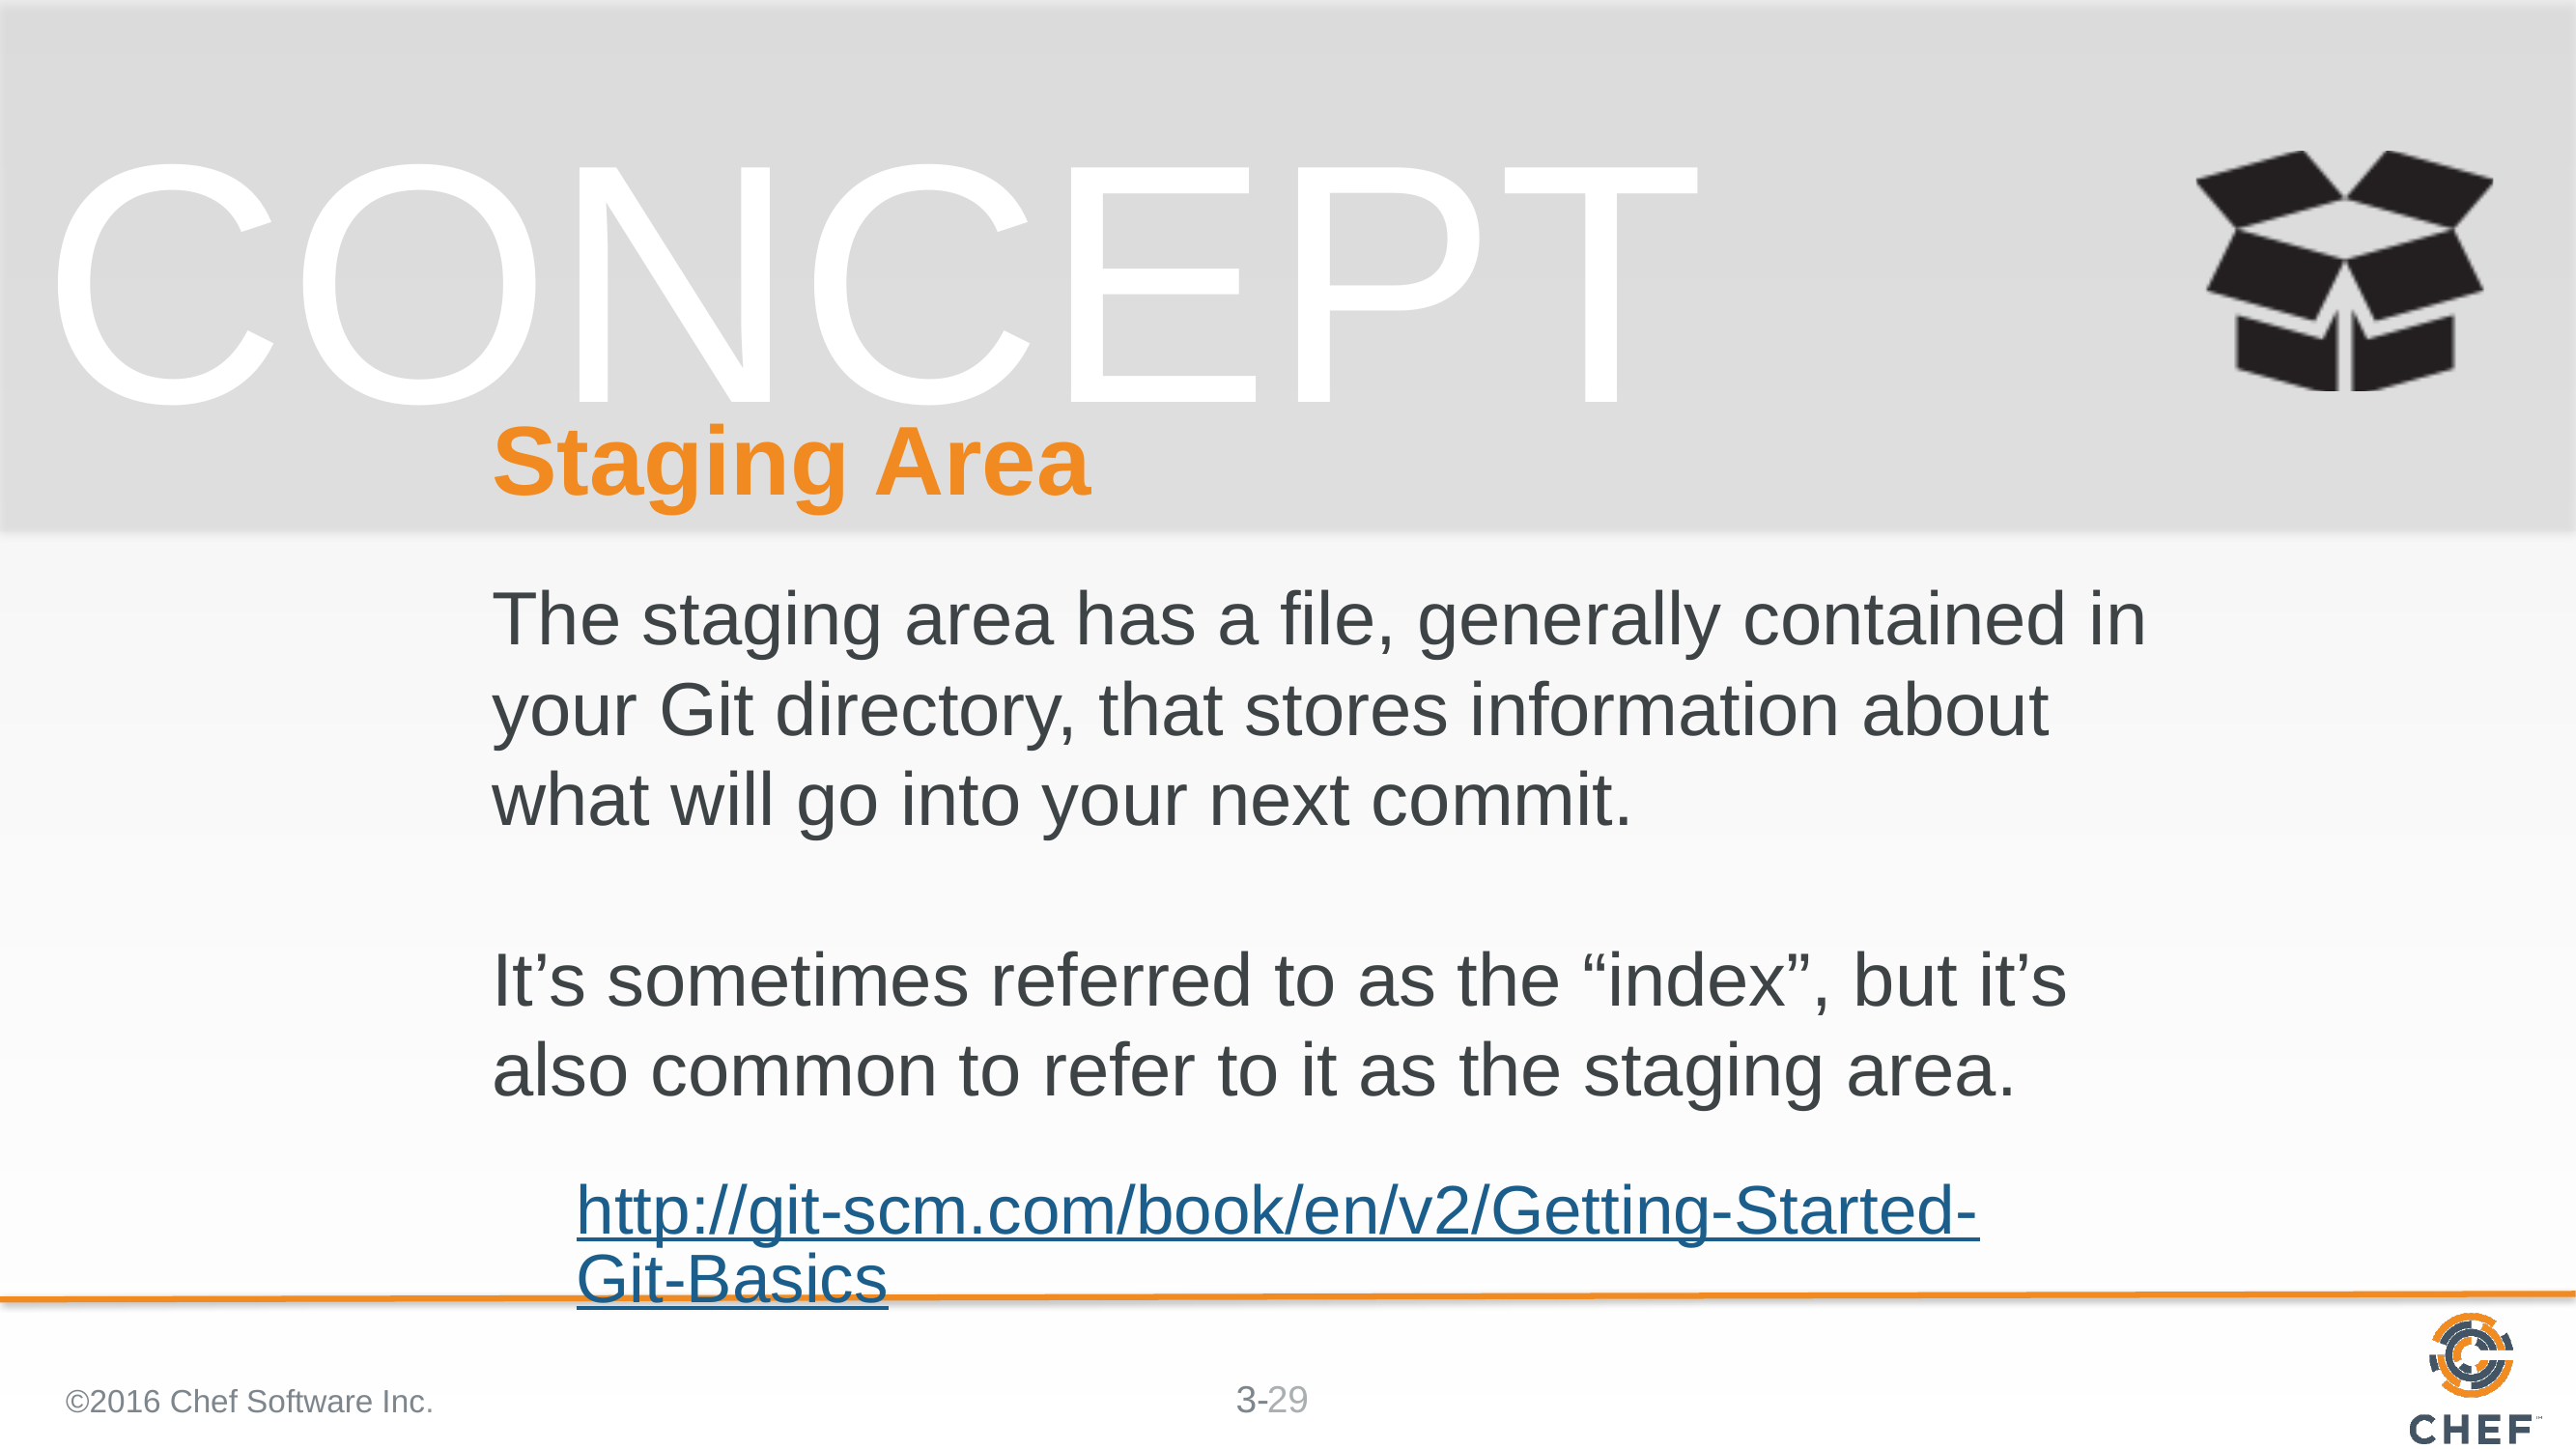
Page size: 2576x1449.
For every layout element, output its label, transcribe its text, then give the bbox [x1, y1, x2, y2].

footer ©2016 Chef Software Inc. [51, 1359, 952, 1440]
subtitle The staging area has a file, generally contained in your Git directory, that stores information about what will go into your next commit. It’s sometimes referred to as the “index”, but it’s also common to refer to it as the staging area. [477, 555, 2217, 1087]
picture [2399, 1297, 2550, 1449]
slide_number 29 [998, 1359, 1578, 1437]
title Staging Area [477, 395, 2217, 531]
list http://git-scm.com/book/en/v2/Getting-Started-Git-Basics [576, 1164, 1990, 1248]
